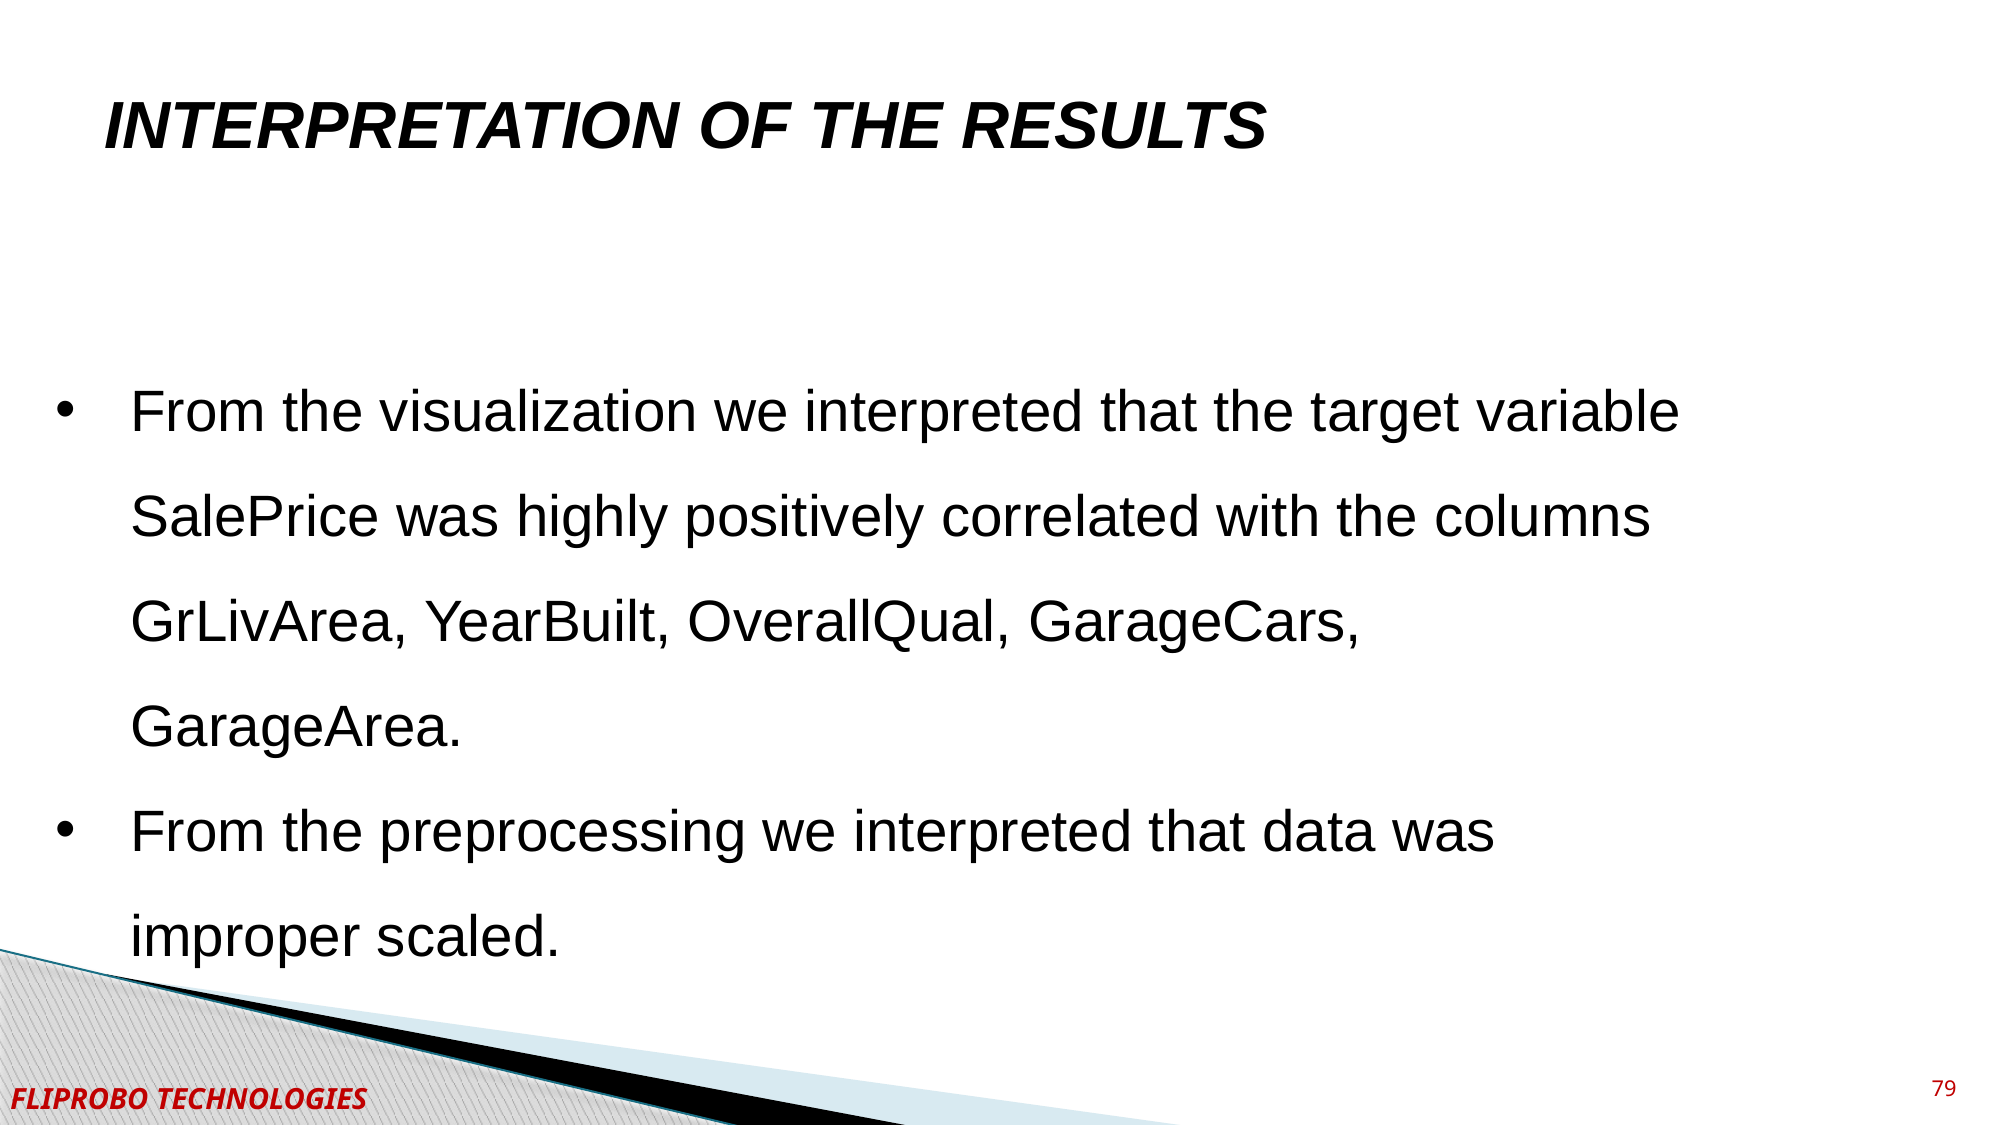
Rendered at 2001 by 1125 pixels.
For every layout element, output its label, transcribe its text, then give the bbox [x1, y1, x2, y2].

slide_number 79 [1891, 1051, 1972, 1112]
footer FLIPROBO TECHNOLOGIES [0, 1067, 510, 1125]
text_box INTERPRETATION OF THE RESULTS [89, 74, 1673, 170]
text_box From the visualization we interpreted that the target variable SalePrice was highly positively correlated with the columns GrLivArea, YearBuilt, OverallQual, GarageCars, GarageArea. From the preprocessing we interpreted that data was improper scaled. [40, 331, 1725, 976]
